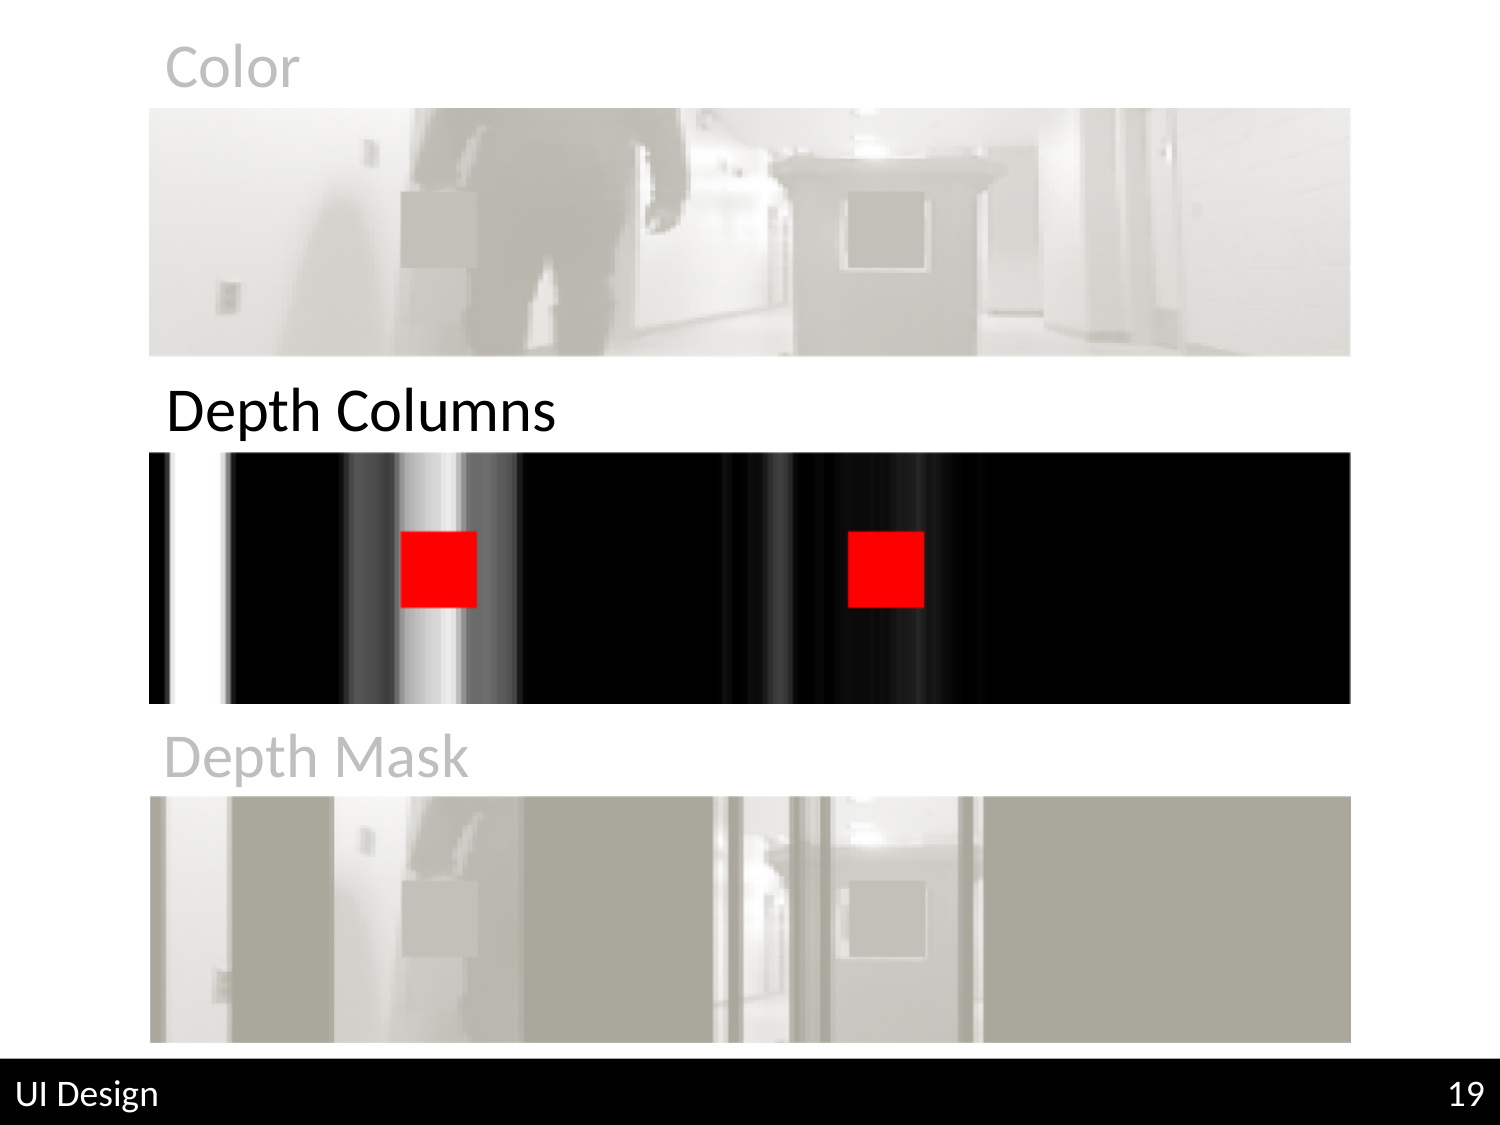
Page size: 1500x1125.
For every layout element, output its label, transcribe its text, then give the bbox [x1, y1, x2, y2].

text_box 19 [1431, 1061, 1500, 1122]
picture [149, 108, 1351, 358]
text_box Color [150, 17, 316, 106]
text_box Depth Mask [148, 711, 486, 796]
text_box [149, 361, 1351, 704]
picture [149, 796, 1351, 1044]
text_box UI Design [0, 1056, 1500, 1125]
